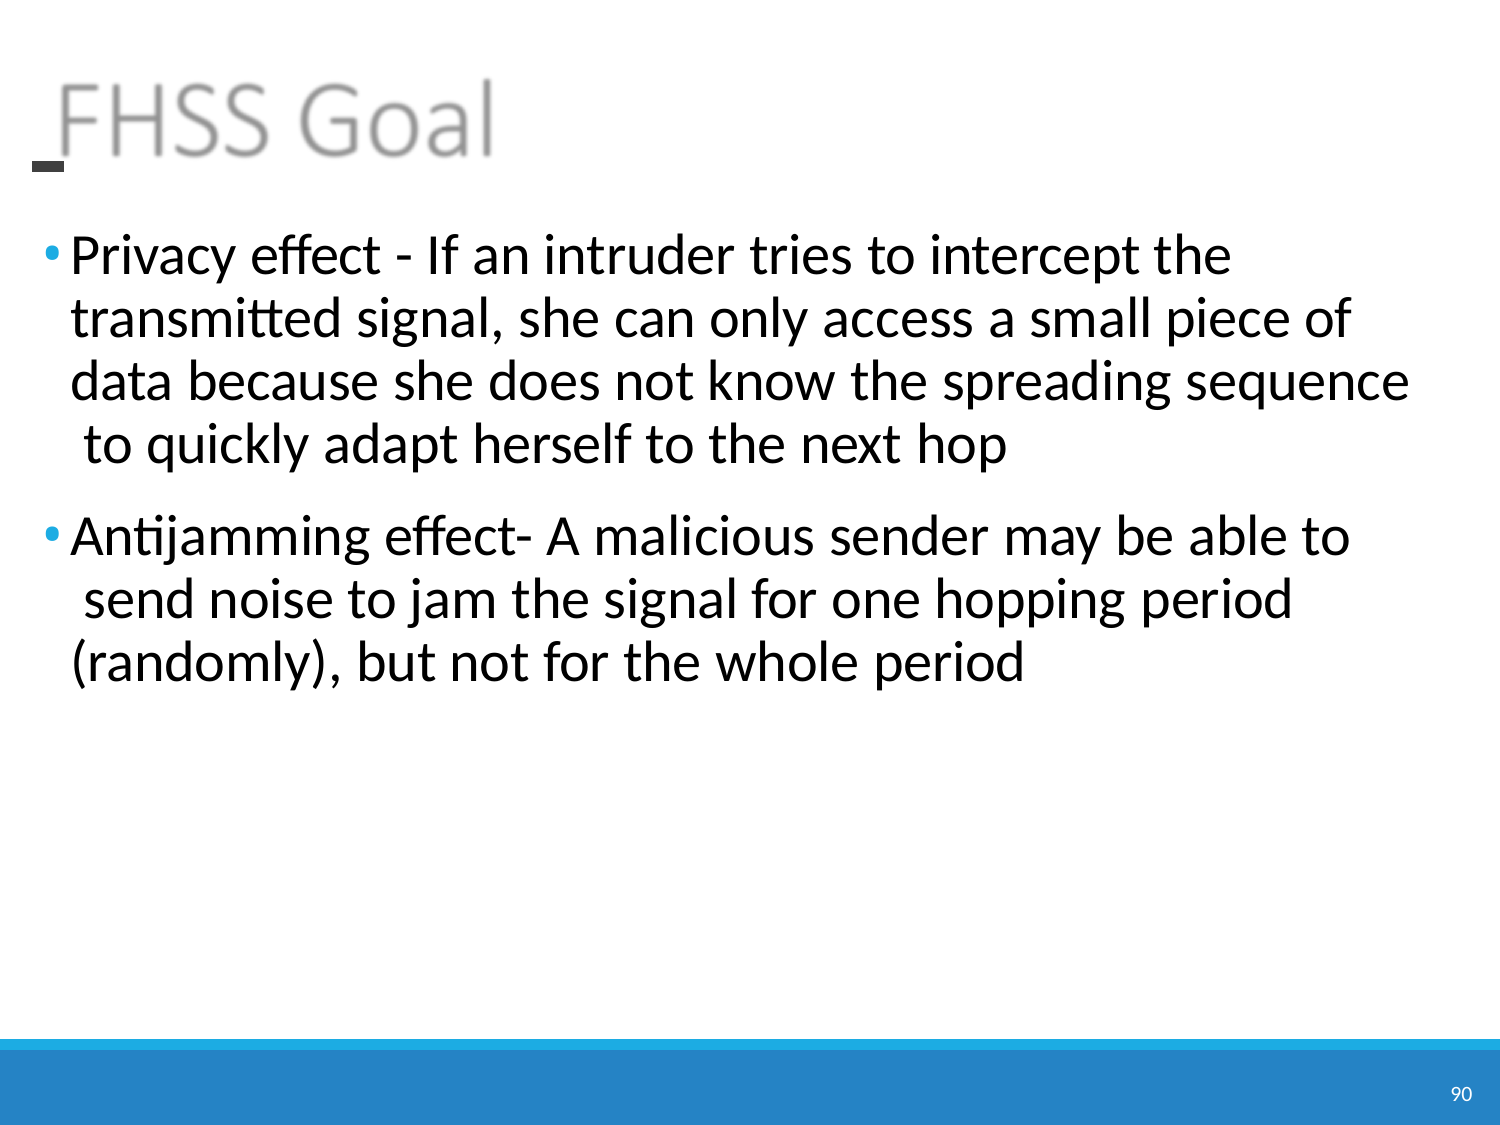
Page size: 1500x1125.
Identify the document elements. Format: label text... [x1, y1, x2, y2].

text_box Privacy effect - If an intruder tries to intercept the transmitted signal, she can only access a small piece of data because she does not know the spreading sequence to quickly adapt herself to the next hop Antijamming effect- A malicious sender may be able to send noise to jam the signal for one hopping period (randomly), but not for the whole period [39, 215, 1421, 695]
title [24, 39, 1476, 230]
slide_number 90 [1444, 1083, 1479, 1125]
picture [0, 10, 571, 190]
